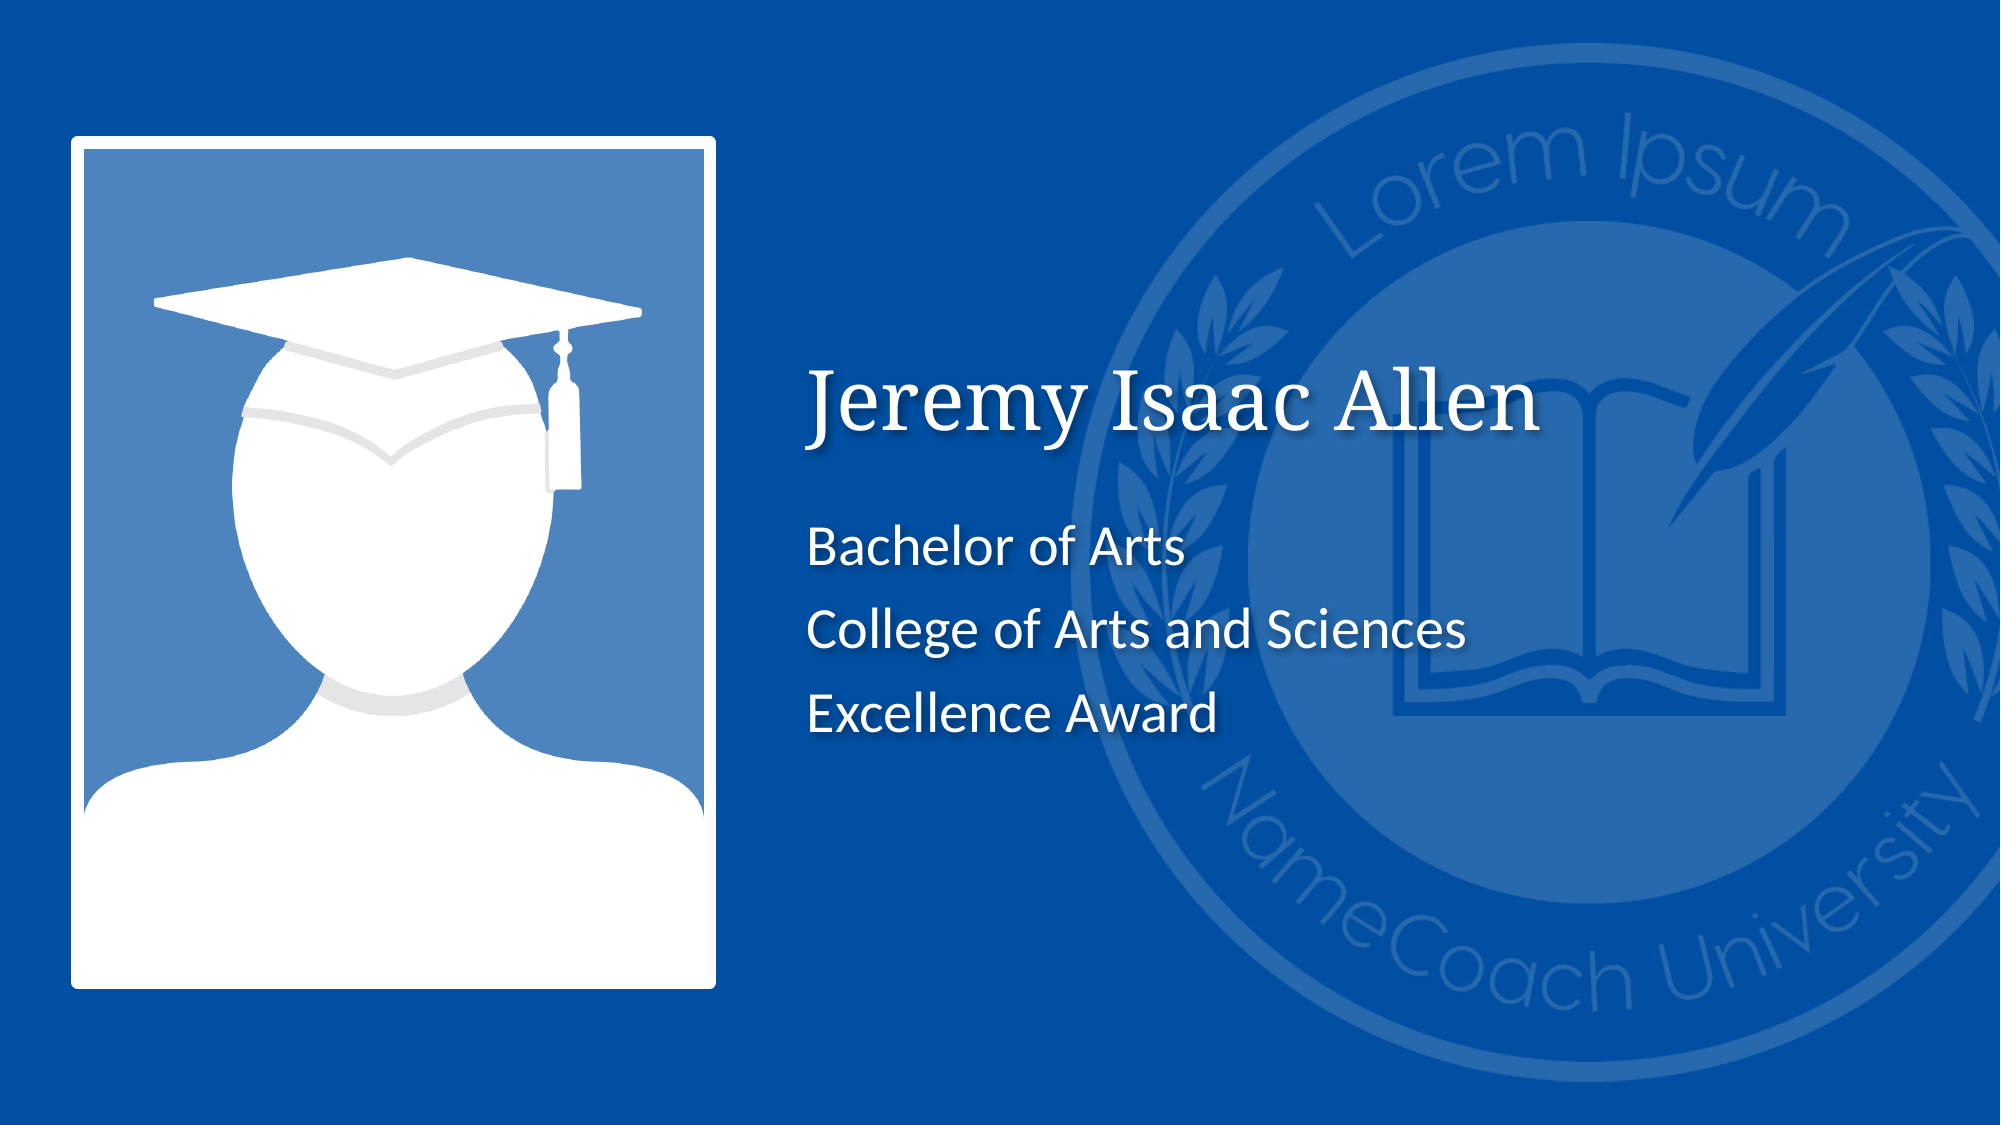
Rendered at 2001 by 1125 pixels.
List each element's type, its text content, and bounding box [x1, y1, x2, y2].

title Jeremy Isaac Allen [791, 340, 1917, 467]
subtitle Bachelor of Arts College of Arts and Sciences Excellence Award [791, 507, 1917, 958]
picture [83, 148, 704, 977]
picture [1070, 43, 2001, 1082]
